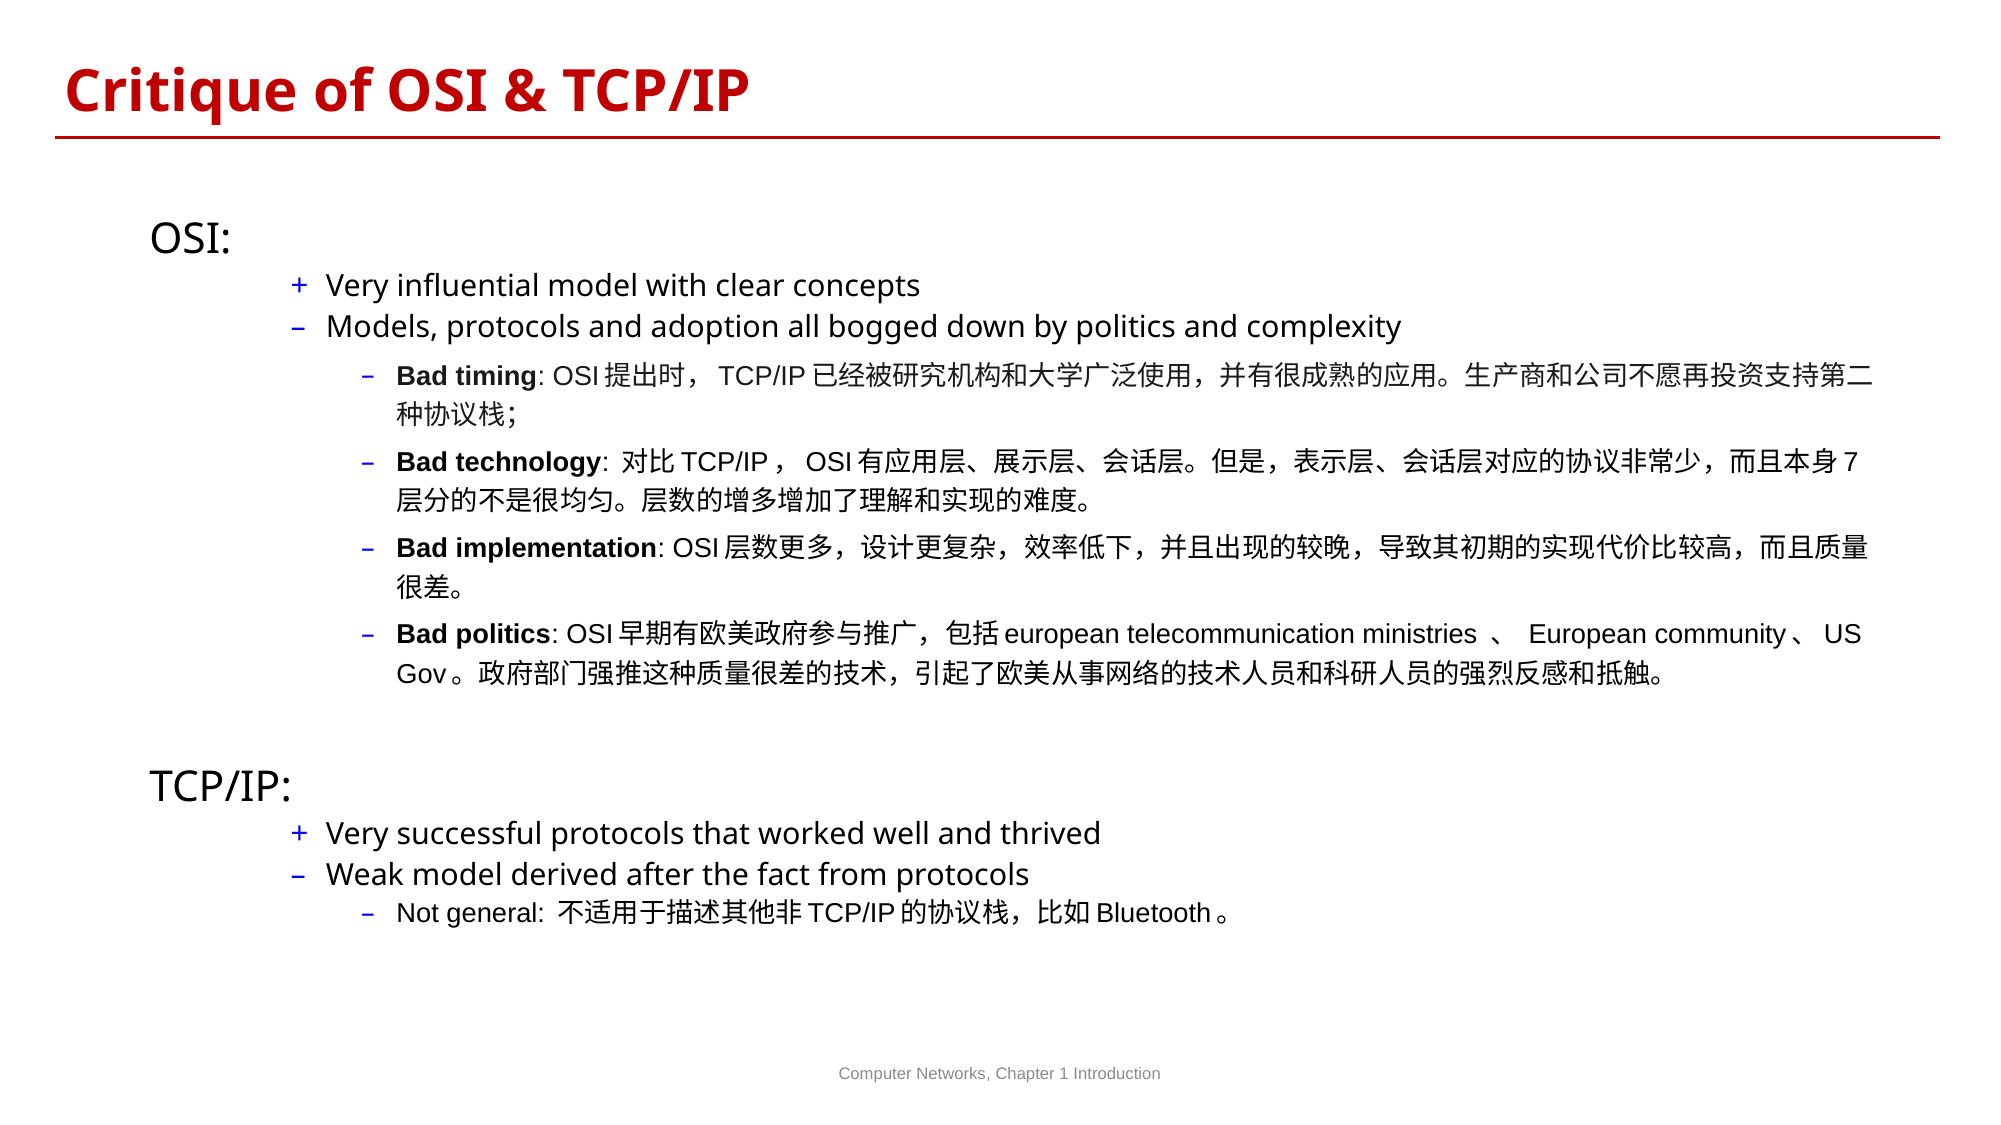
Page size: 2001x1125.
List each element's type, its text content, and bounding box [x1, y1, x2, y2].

footer Computer Networks, Chapter 1 Introduction [662, 1042, 1338, 1103]
text_box Critique of OSI & TCP/IP [49, 45, 1972, 130]
list OSI: Very influential model with clear concepts Models, protocols and adoption all bogged down by politics and complexity Bad timing: OSI提出时，TCP/IP已经被研究机构和大学广泛使用，并有很成熟的应用。生产商和公司不愿再投资支持第二种协议栈； Bad technology: 对比TCP/IP，OSI有应用层、展示层、会话层。但是，表示层、会话层对应的协议非常少，而且本身7层分的不是很均匀。层数的增多增加了理解和实现的难度。 Bad implementation: OSI层数更多，设计更复杂，效率低下，并且出现的较晚，导致其初期的实现代价比较高，而且质量很差。 Bad politics: OSI早期有欧美政府参与推广，包括european telecommunication ministries 、 European community、US Gov。政府部门强推这种质量很差的技术，引起了欧美从事网络的技术人员和科研人员的强烈反感和抵触。 TCP/IP: Very successful protocols that worked well and thrived Weak model derived after the fact from protocols Not general: 不适用于描述其他非TCP/IP的协议栈，比如Bluetooth。 [134, 209, 1905, 950]
